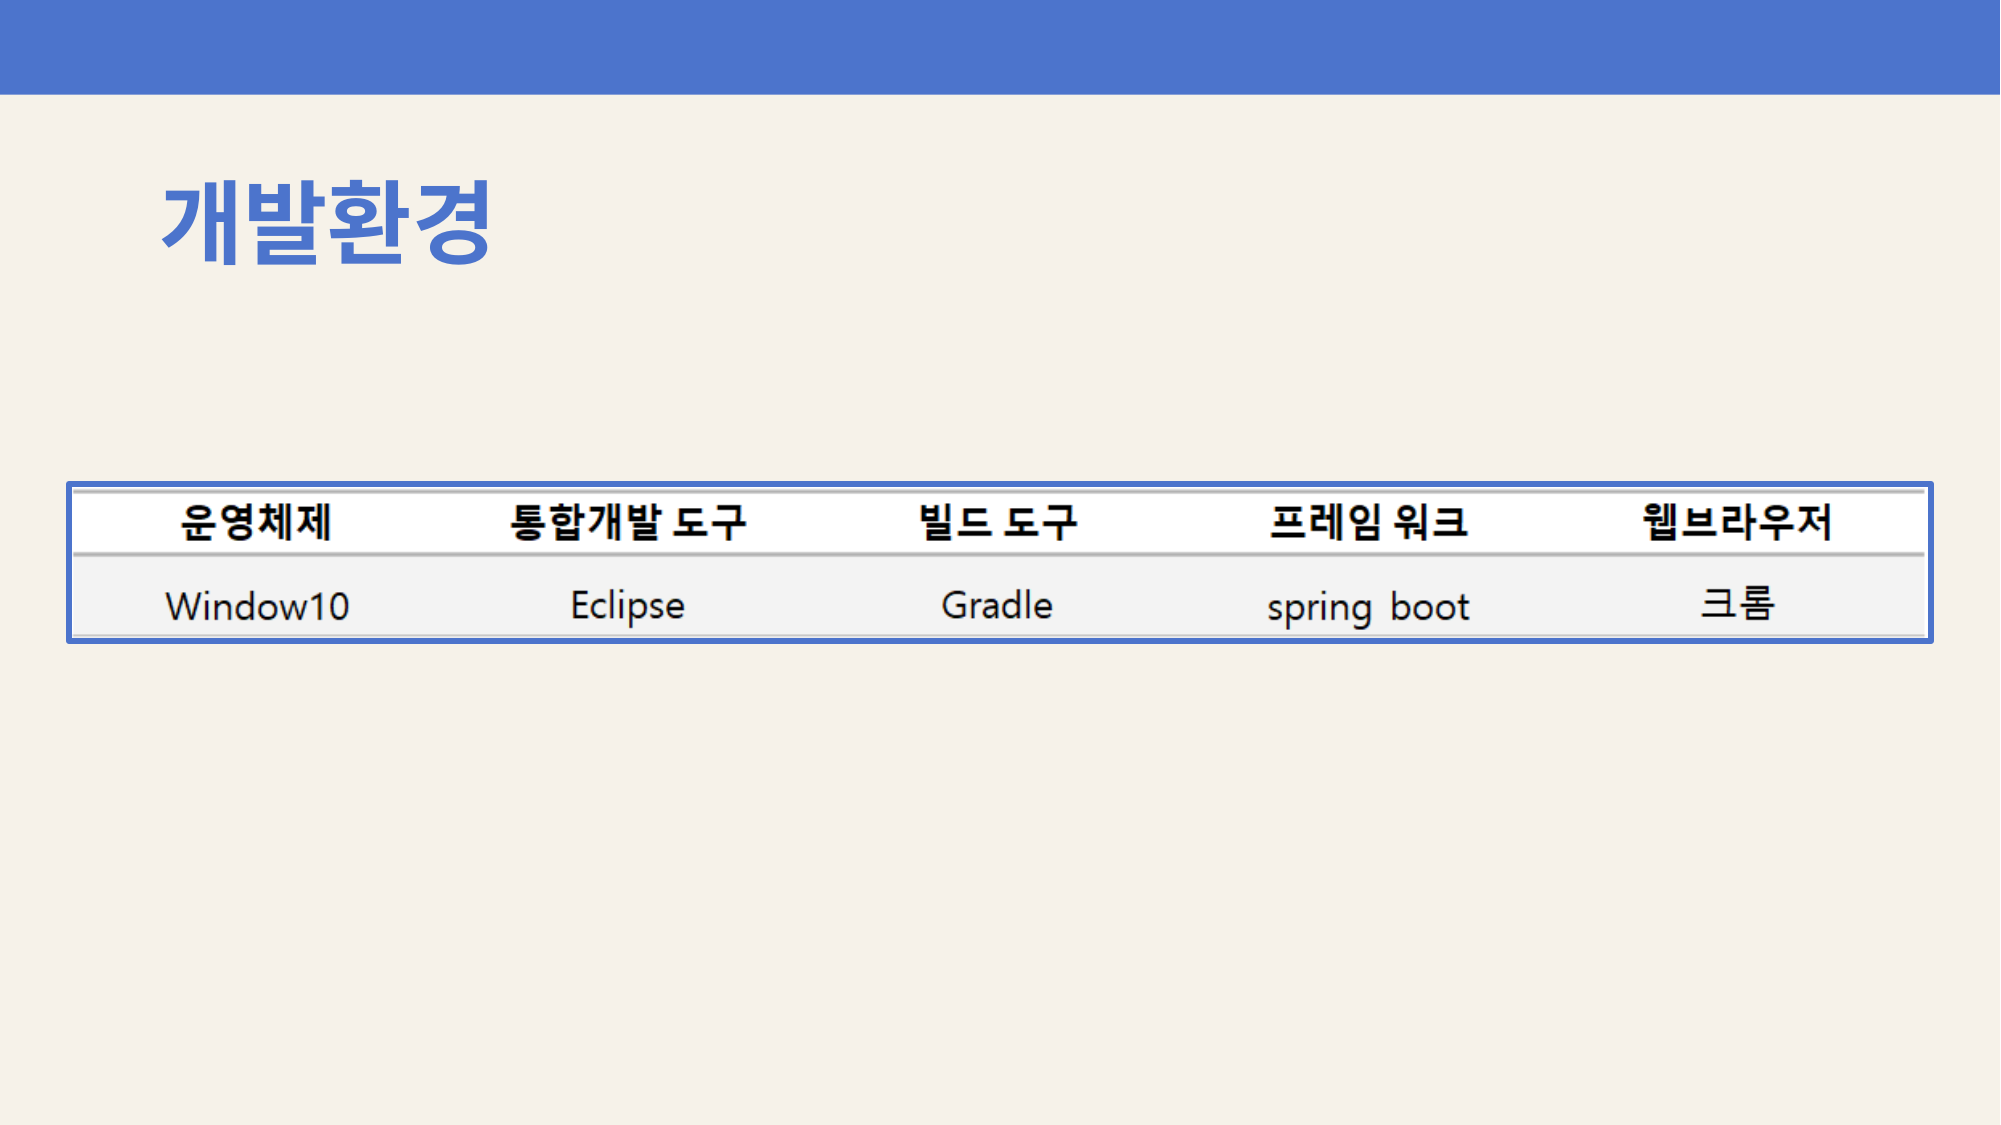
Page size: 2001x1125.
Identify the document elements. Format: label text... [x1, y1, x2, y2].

text_box 개발환경 [144, 108, 1269, 348]
text_box [0, 0, 2000, 95]
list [72, 486, 1928, 638]
